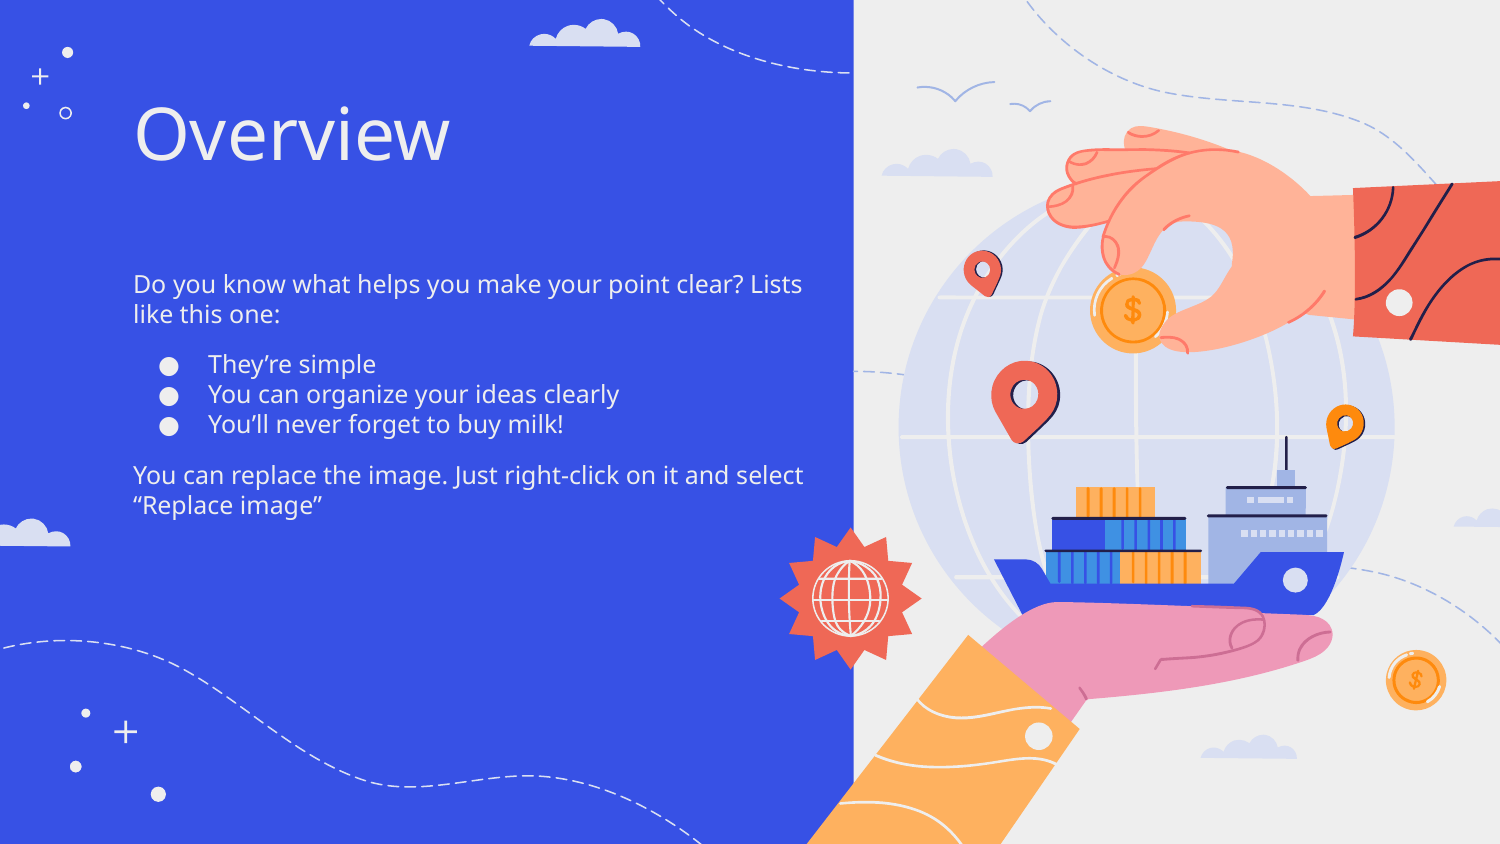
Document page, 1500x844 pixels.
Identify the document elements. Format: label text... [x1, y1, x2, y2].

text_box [772, 125, 1500, 844]
subtitle Do you know what helps you make your point clear? Lists like this one: They’re simple You can organize your ideas clearly You’ll never forget to buy milk! You can replace the image. Just right-click on it and select “Replace image” [118, 253, 767, 714]
title Overview [118, 72, 823, 167]
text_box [779, 527, 922, 670]
